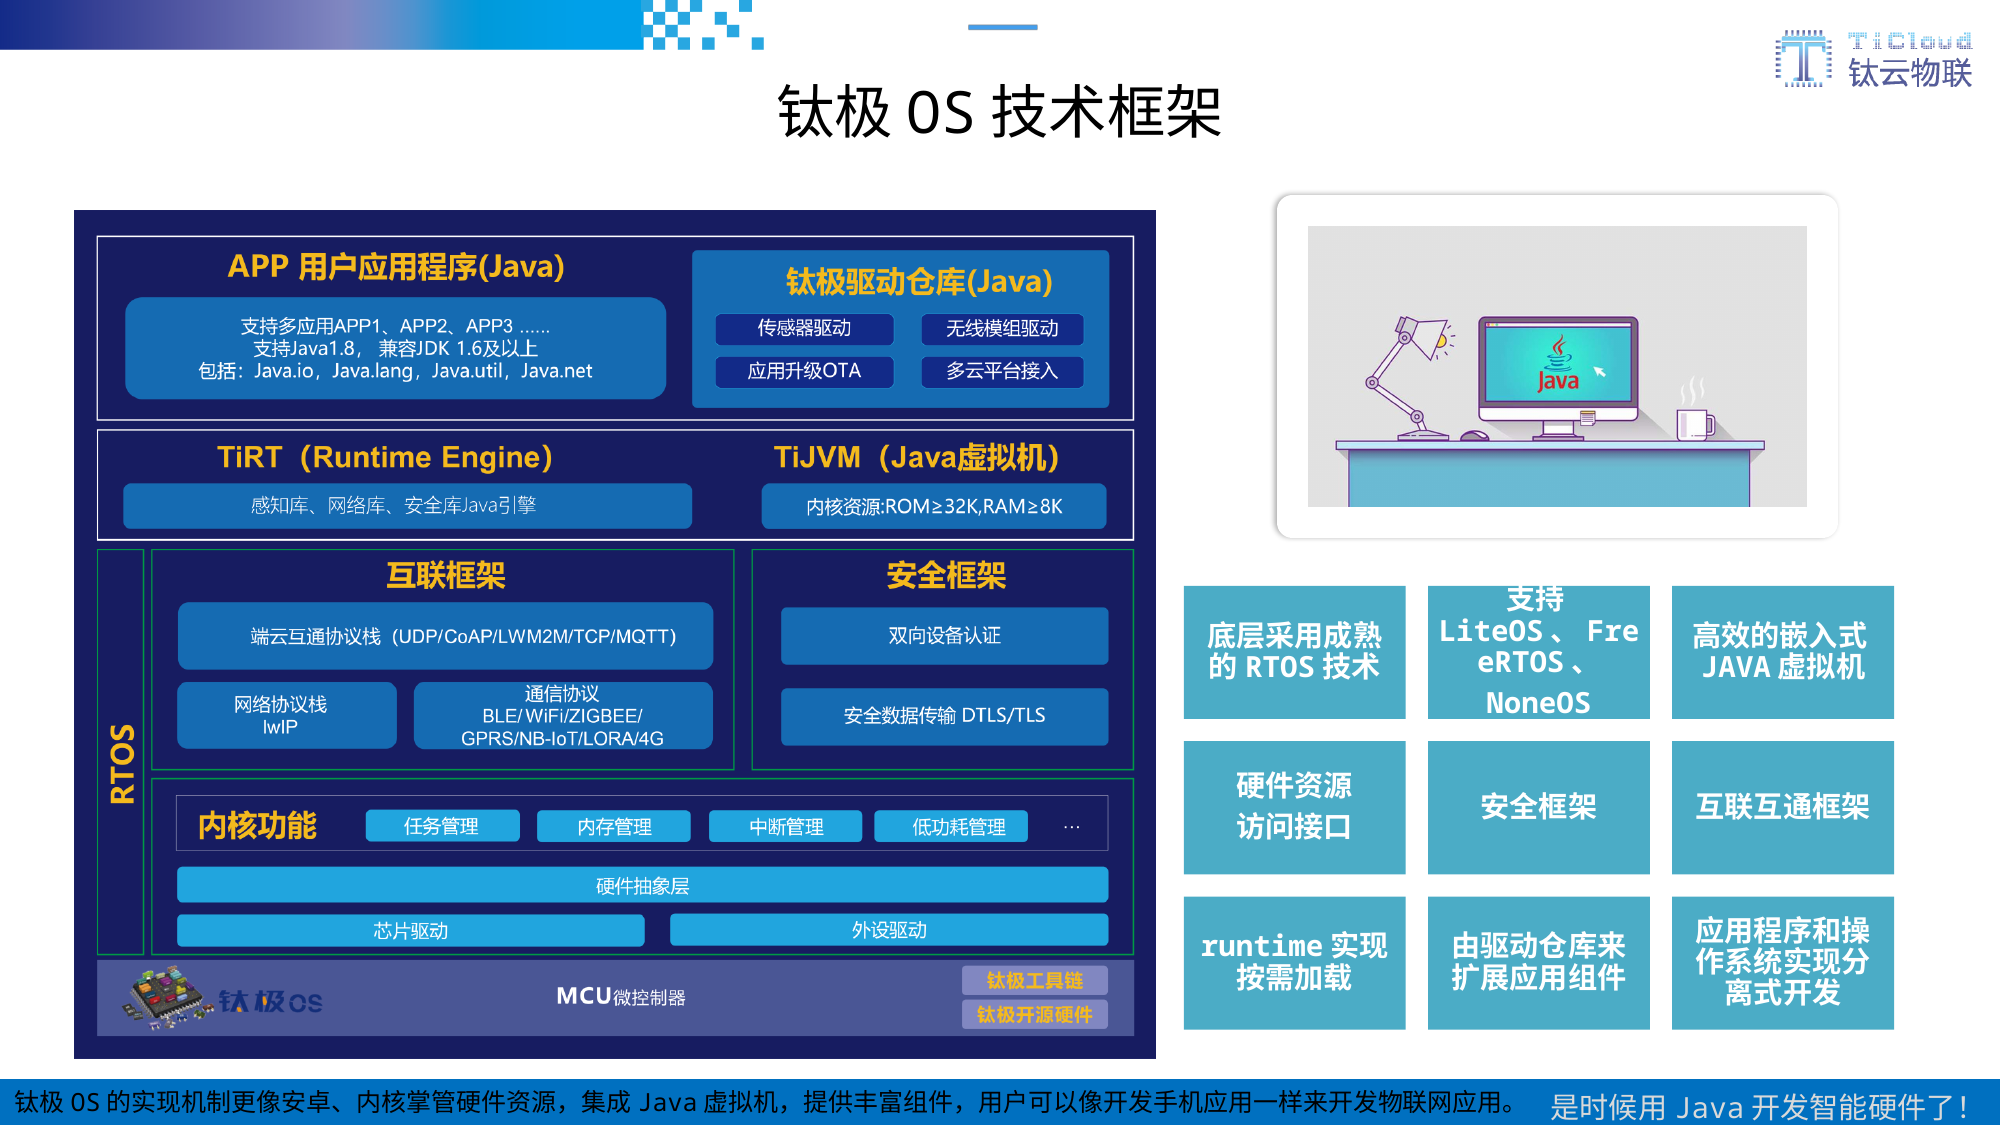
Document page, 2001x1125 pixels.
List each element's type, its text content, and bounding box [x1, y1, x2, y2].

picture [74, 210, 1157, 1060]
picture [1307, 225, 1808, 508]
text_box 钛极OS技术框架 [750, 66, 1250, 147]
picture [642, 0, 764, 50]
picture [0, 0, 457, 50]
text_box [1157, 585, 1920, 1031]
text_box 钛极OS的实现机制更像安卓、内核掌管硬件资源，集成Java虚拟机，提供丰富组件，用户可以像开发手机应用一样来开发物联网应用。 [0, 1079, 1713, 1125]
picture [1775, 30, 1973, 87]
picture [964, 0, 1044, 66]
